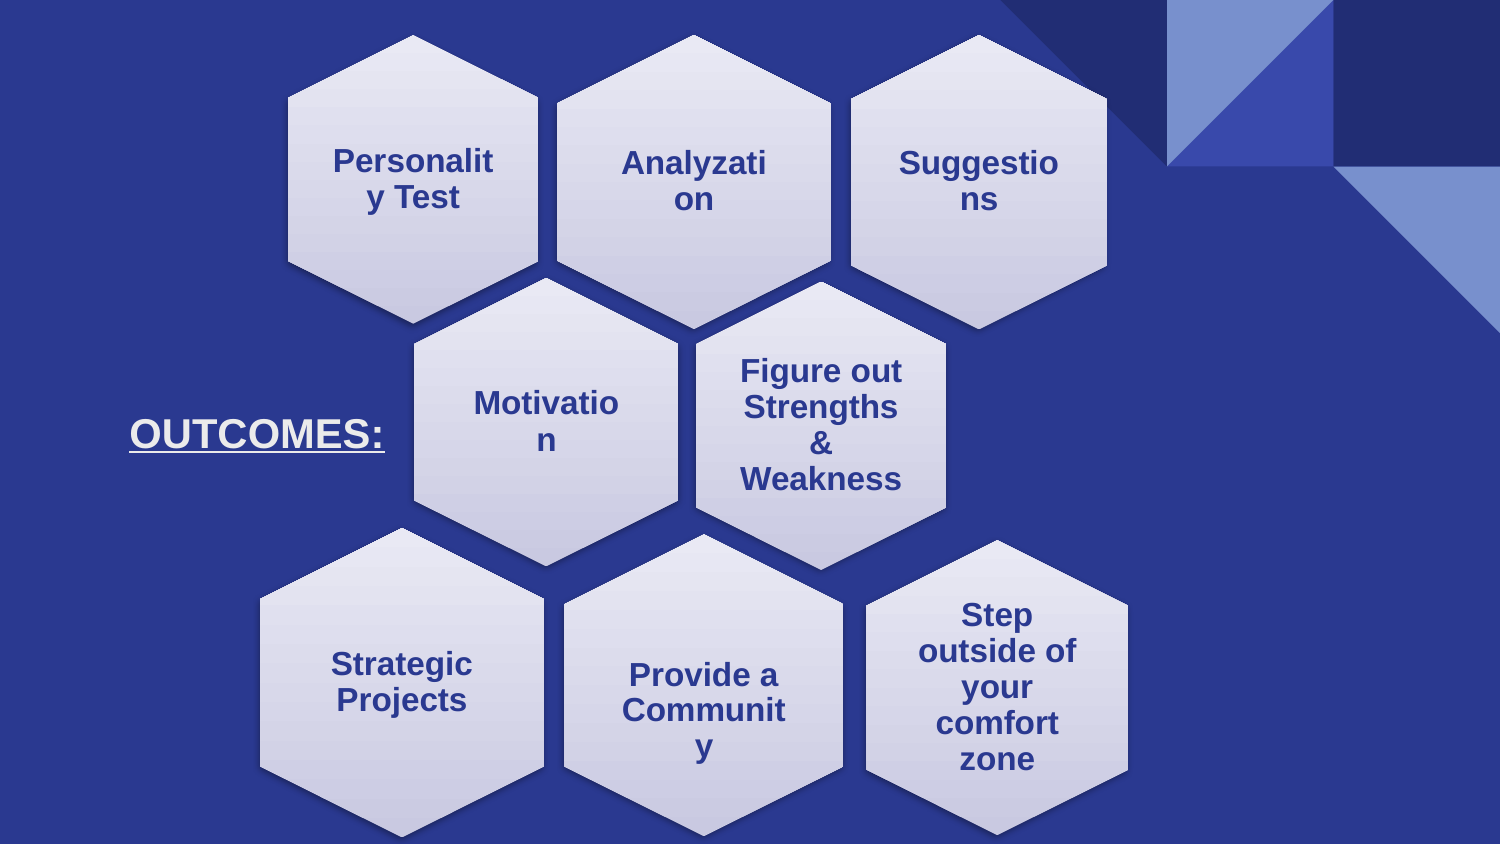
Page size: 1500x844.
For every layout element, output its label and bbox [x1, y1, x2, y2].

text_box [96, 34, 821, 841]
text_box [822, 34, 1500, 844]
